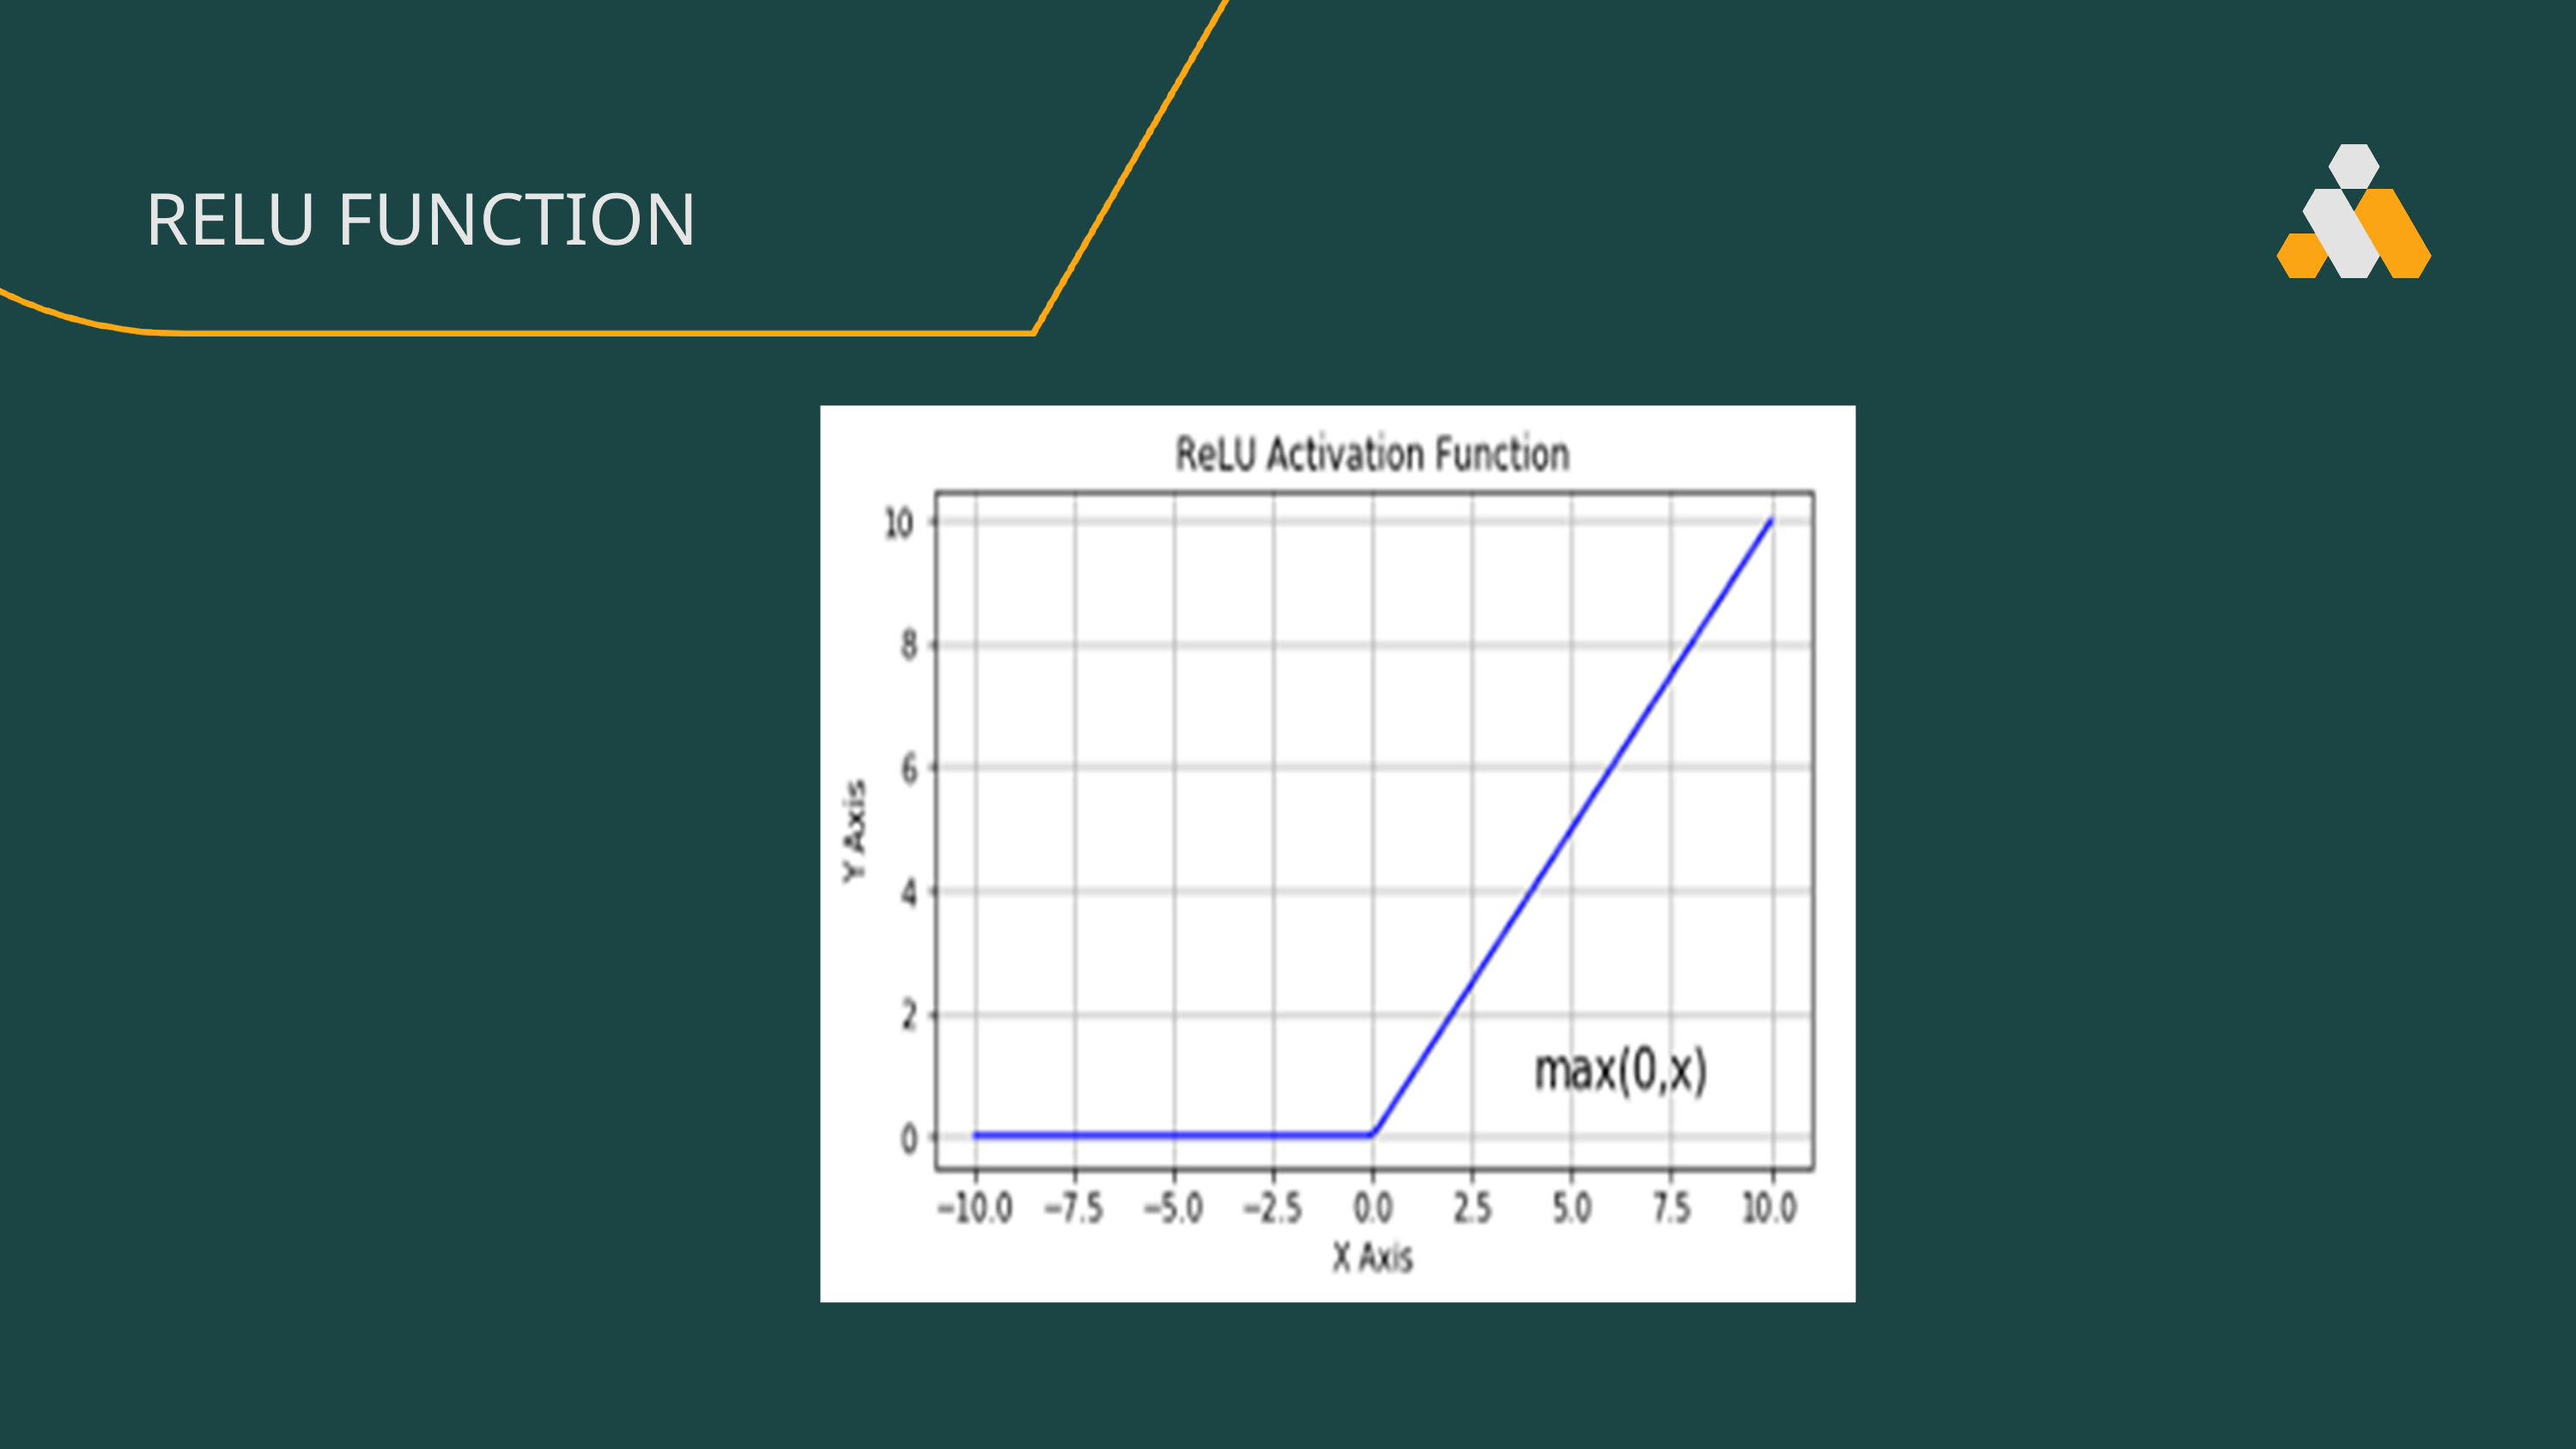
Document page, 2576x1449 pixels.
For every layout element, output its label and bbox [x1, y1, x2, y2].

picture [2276, 144, 2432, 279]
picture [819, 404, 1857, 1304]
picture [0, 0, 1461, 336]
